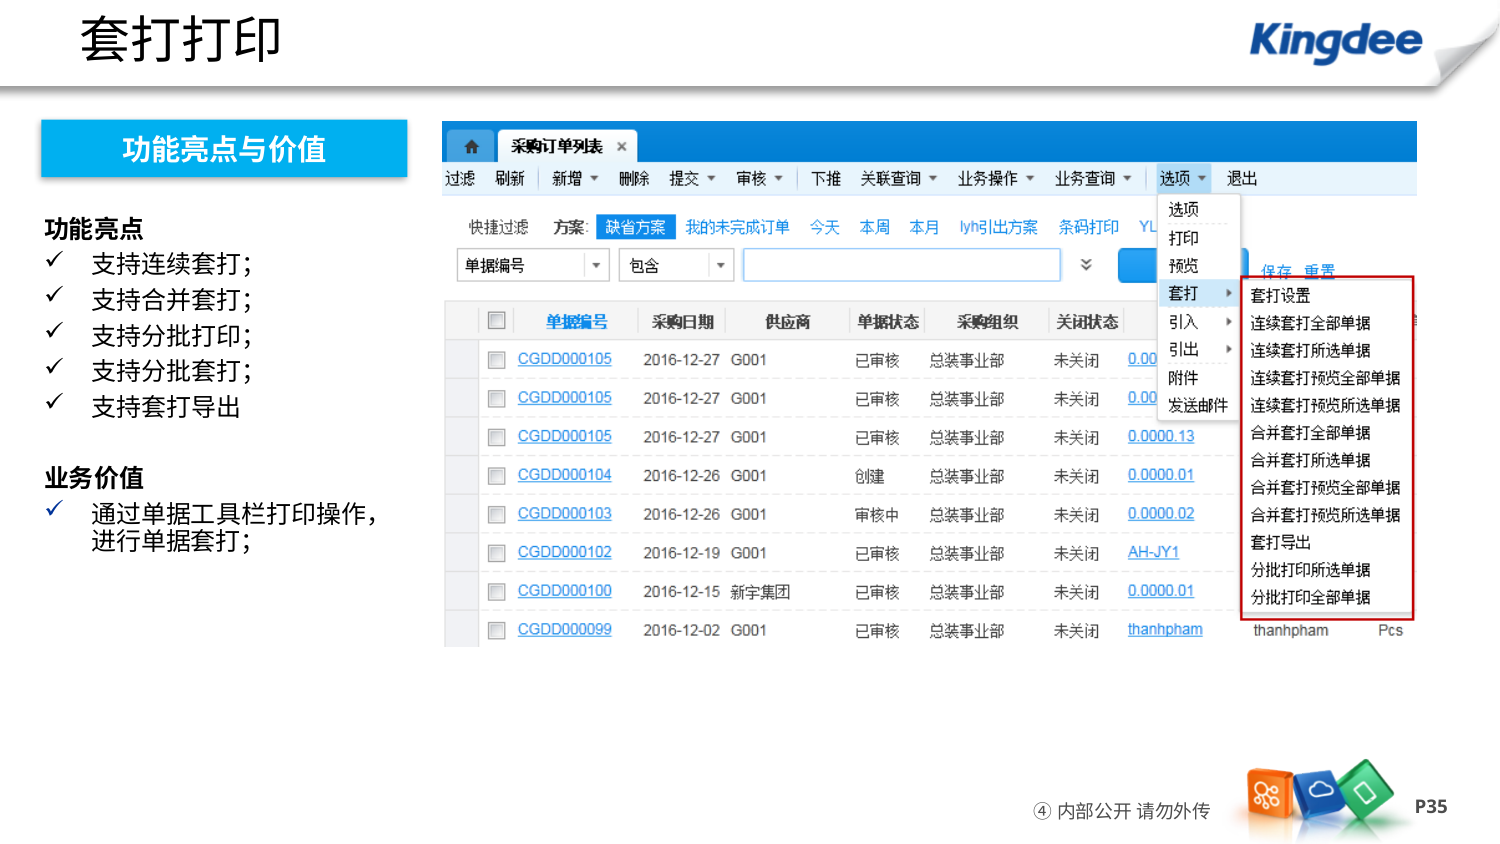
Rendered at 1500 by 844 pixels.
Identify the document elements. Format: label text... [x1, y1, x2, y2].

title 套打打印 [64, 0, 1164, 77]
picture [1222, 752, 1425, 844]
text_box 功能亮点与价值 [41, 119, 408, 178]
picture [0, 0, 1500, 86]
text_box 功能亮点 支持连续套打； 支持合并套打； 支持分批打印； 支持分批套打； 支持套打导出 业务价值 通过单据工具栏打印操作，进行单据套打； [29, 209, 408, 668]
picture [442, 121, 1417, 647]
